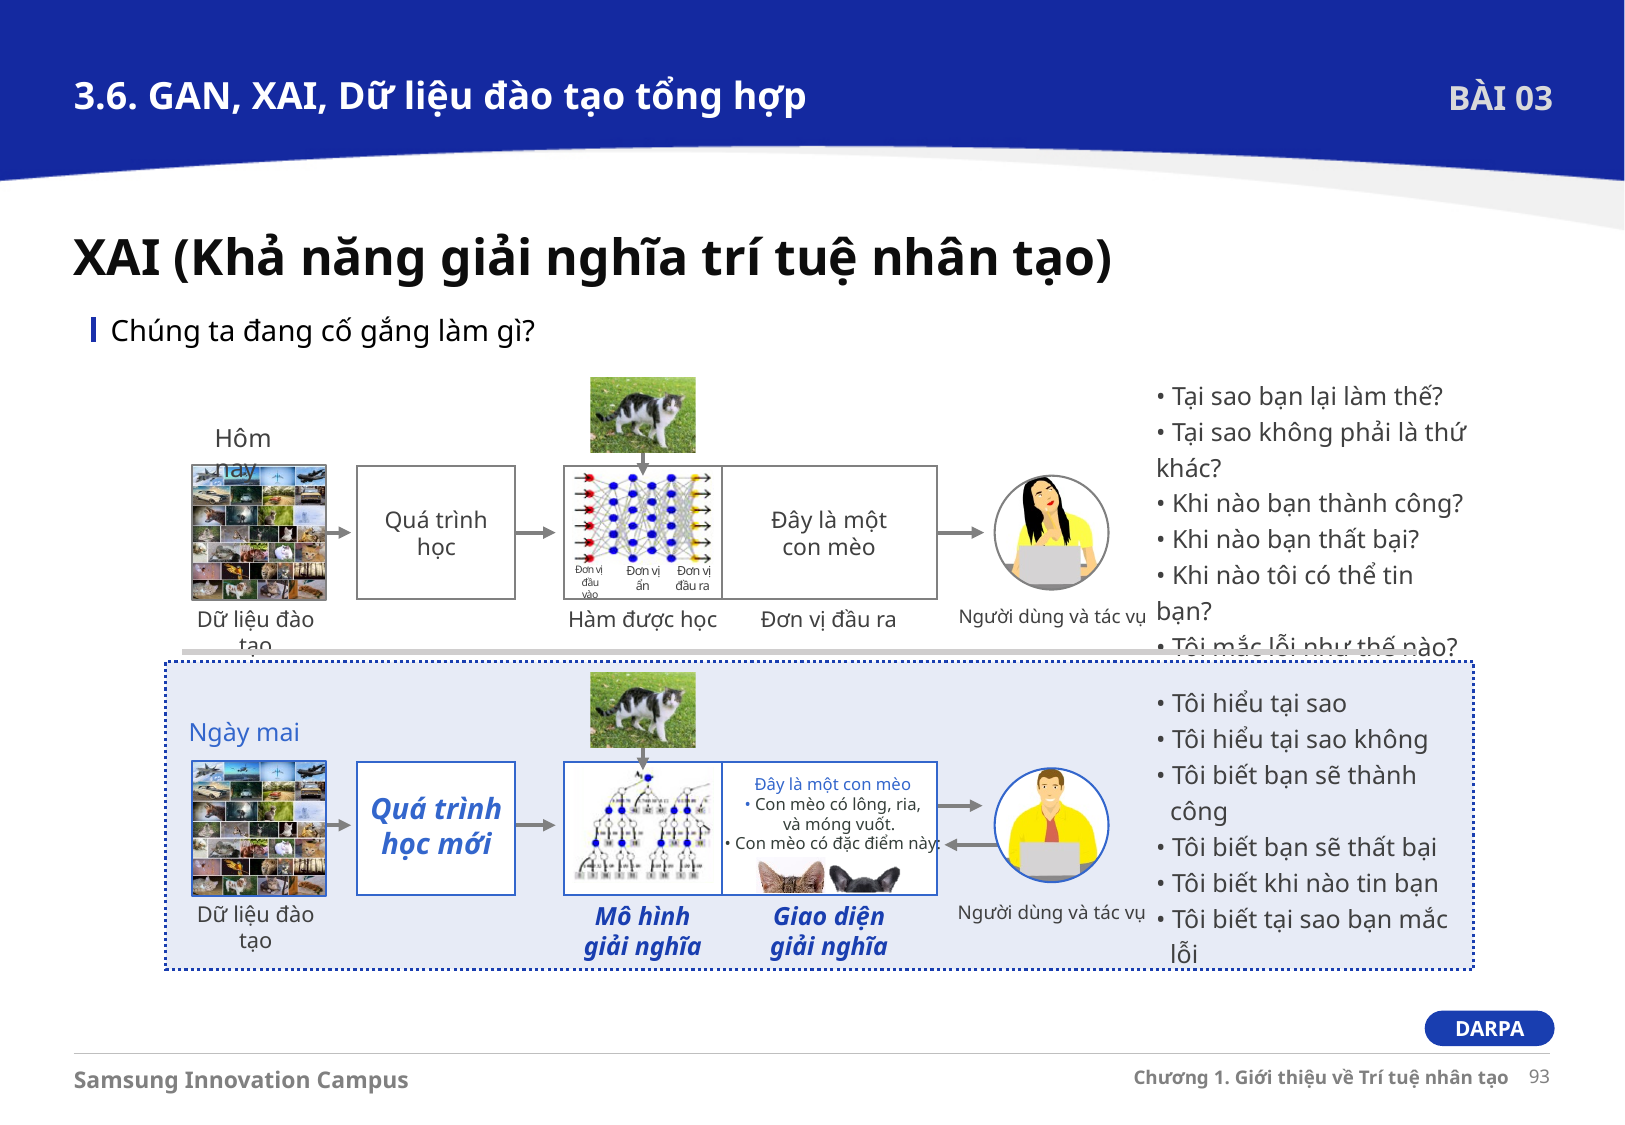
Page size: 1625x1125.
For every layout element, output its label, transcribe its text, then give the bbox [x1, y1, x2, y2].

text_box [165, 377, 1474, 970]
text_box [73, 72, 1554, 118]
text_box Chúng ta đang cố gắng làm gì? [91, 311, 1530, 348]
text_box XAI (Khả năng giải nghĩa trí tuệ nhân tạo) [73, 224, 1552, 287]
picture [0, 0, 1625, 1125]
text_box DARPA [1423, 1009, 1556, 1048]
